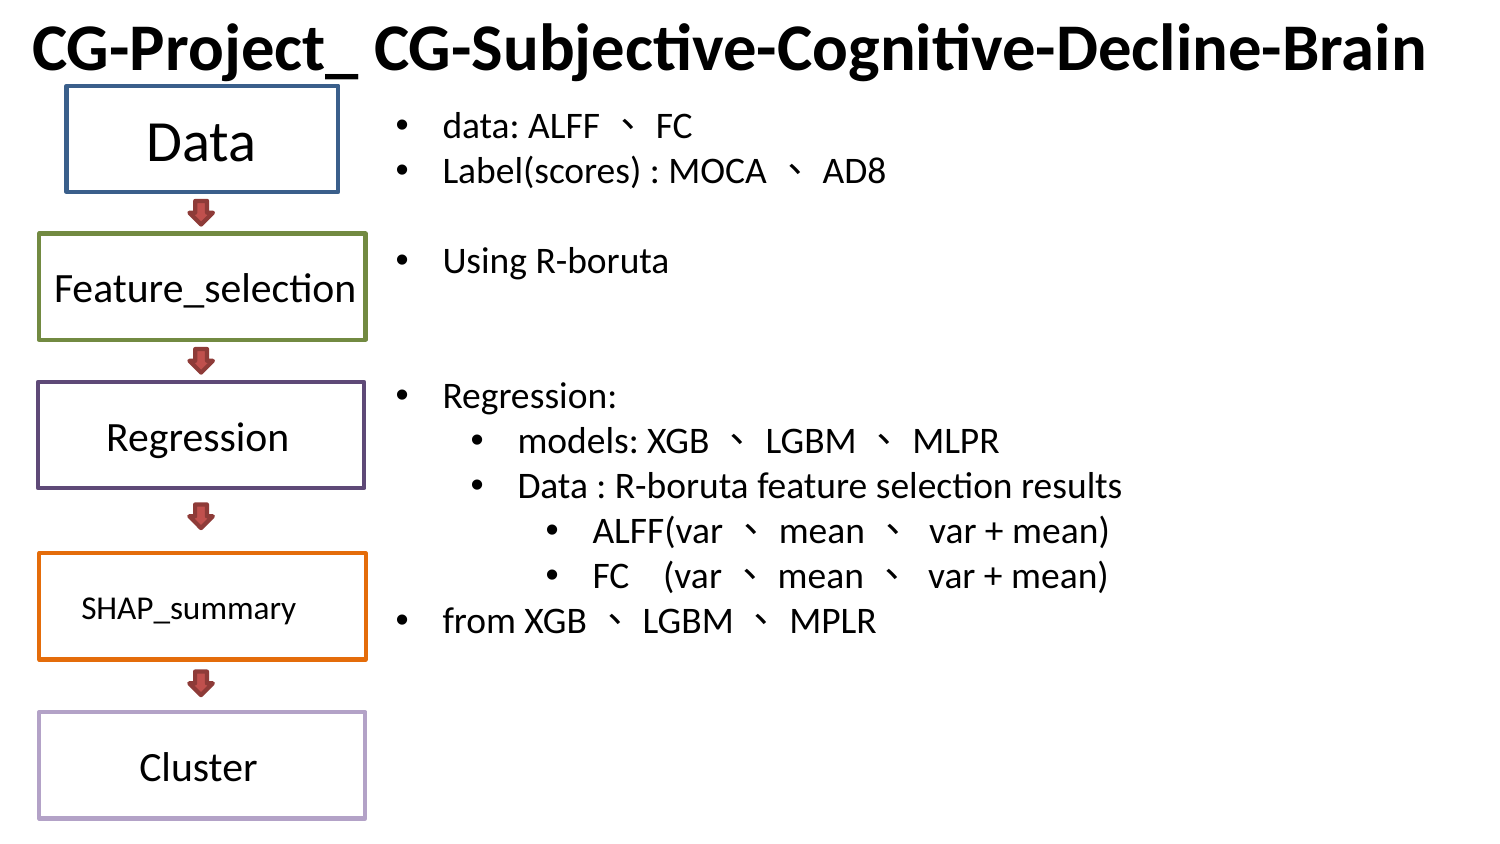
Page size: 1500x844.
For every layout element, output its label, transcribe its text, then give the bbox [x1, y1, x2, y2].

text_box Cluster [124, 732, 281, 798]
text_box [37, 710, 367, 821]
text_box [37, 551, 368, 662]
text_box CG-Project_ CG-Subjective-Cognitive-Decline-Brain [17, 0, 1483, 191]
text_box [187, 346, 215, 375]
text_box Data [131, 96, 273, 181]
text_box [64, 84, 340, 194]
text_box [187, 198, 215, 227]
text_box [187, 669, 215, 698]
text_box [36, 380, 366, 490]
text_box data: ALFF、FC Label(scores) : MOCA、AD8 Using R-boruta Regression: models: XGB、LGBM、MLPR Data : R-boruta feature selection results ALFF(var、mean、 var + mean) FC (var、mean、 var + mean) from XGB、LGBM、MPLR [380, 94, 1474, 694]
text_box [37, 231, 368, 342]
text_box Regression [91, 402, 314, 468]
text_box SHAP_summary [66, 578, 337, 634]
text_box Feature_selection [39, 253, 380, 319]
text_box [187, 502, 215, 531]
